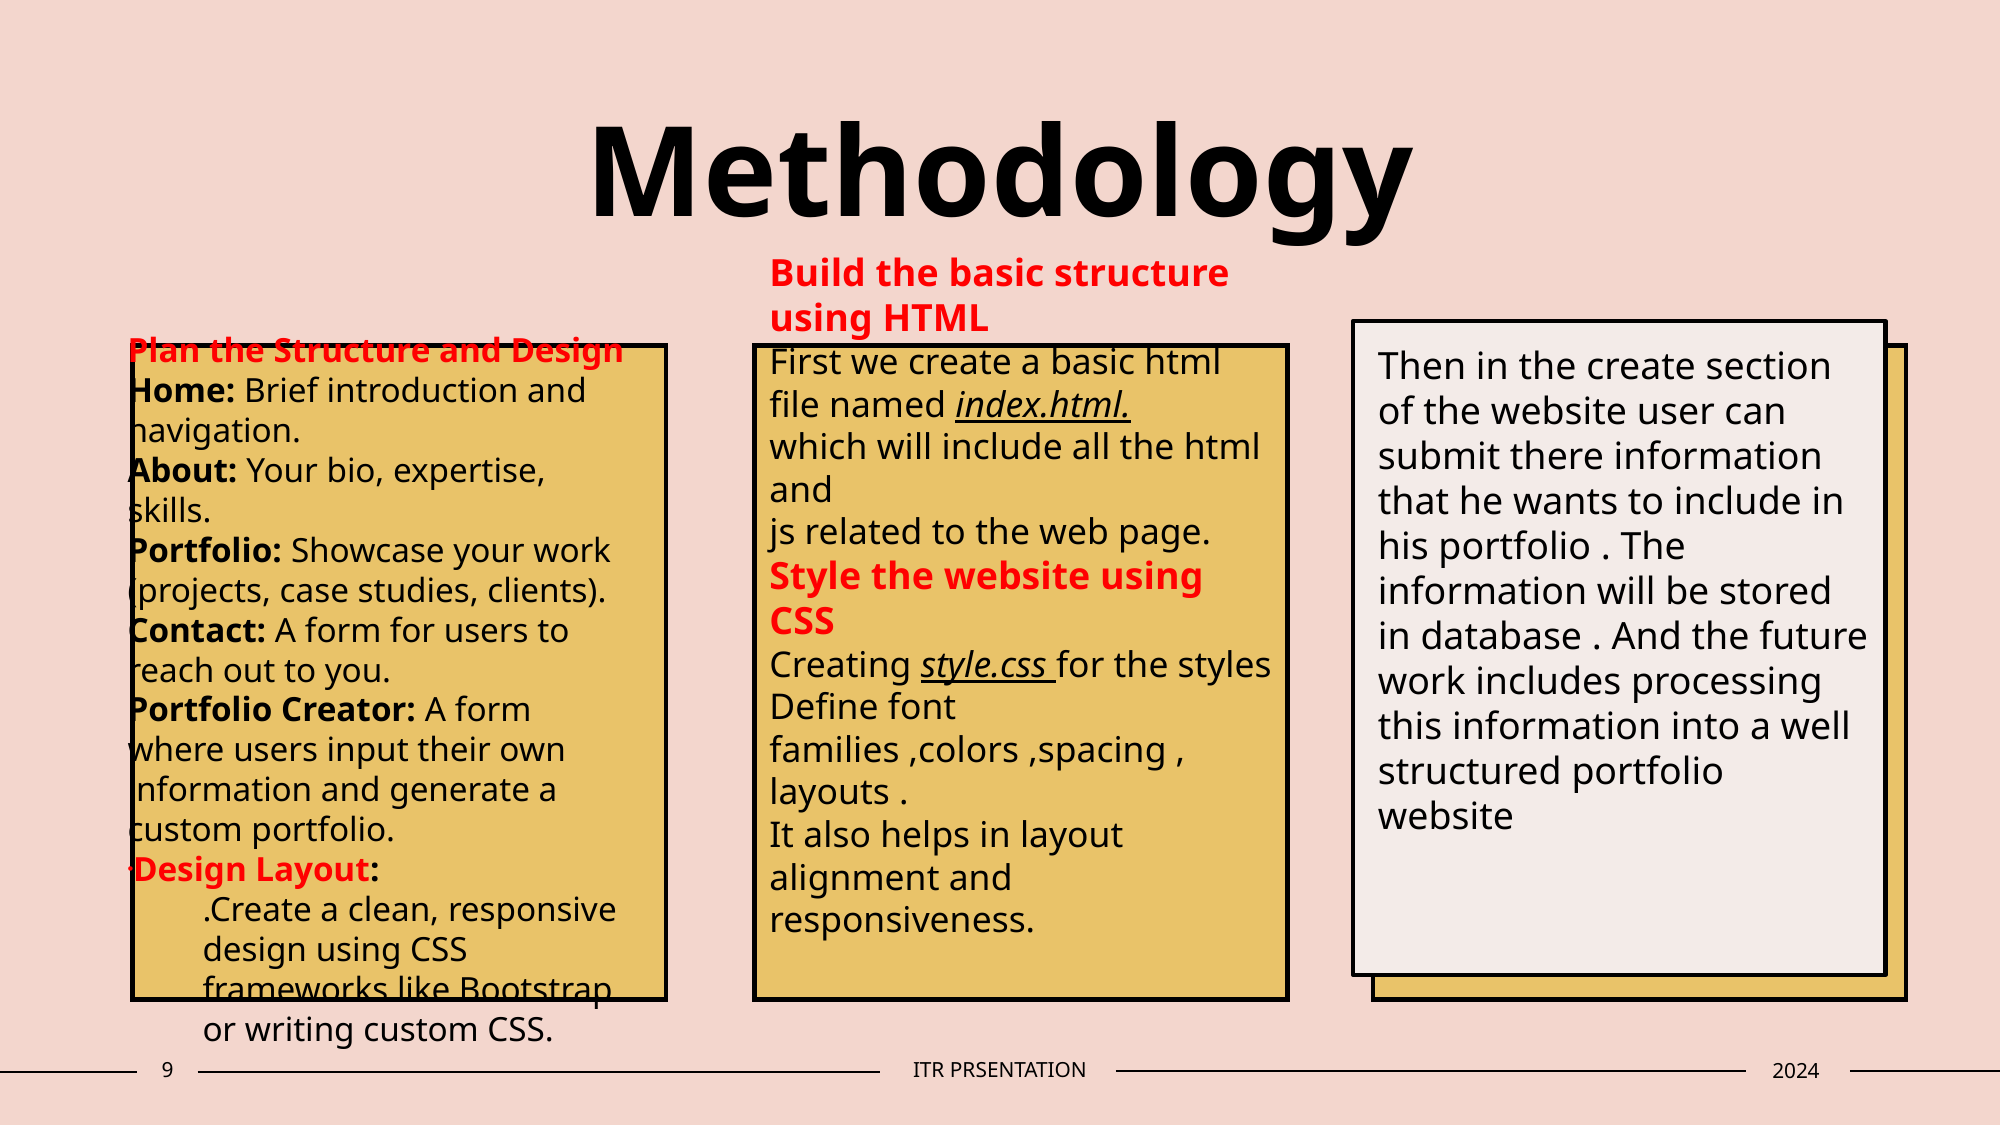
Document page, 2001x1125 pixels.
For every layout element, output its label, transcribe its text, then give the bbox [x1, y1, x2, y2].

slide_number 9 [137, 1050, 198, 1091]
list Plan the Structure and Design Home: Brief introduction and navigation. About: Your bio, expertise, skills. Portfolio: Showcase your work (projects, case studies, clients). Contact: A form for users to reach out to you. Portfolio Creator: A form where users input their own information and generate a custom portfolio. Design Layout: .Create a clean, responsive design using CSS frameworks like Bootstrap or writing custom CSS. ​ ​ [112, 321, 650, 951]
slide_number 2024 [1743, 1050, 1849, 1091]
list Build the basic structure using HTML First we create a basic html file named index.html. which will include all the html and js related to the web page. Style the website using CSS Creating style.css for the styles Define font families ,colors ,spacing , layouts . It also helps in layout alignment and responsiveness. [754, 241, 1292, 948]
list Then in the create section of the website user can submit there information that he wants to include in his portfolio . The information will be stored in database . And the future work includes processing this information into a well structured portfolio website [1362, 334, 1886, 791]
title Methodology​ [187, 83, 1813, 251]
list ​ [1351, 319, 1888, 977]
footer ITR PRSENTATION [879, 1050, 1120, 1091]
